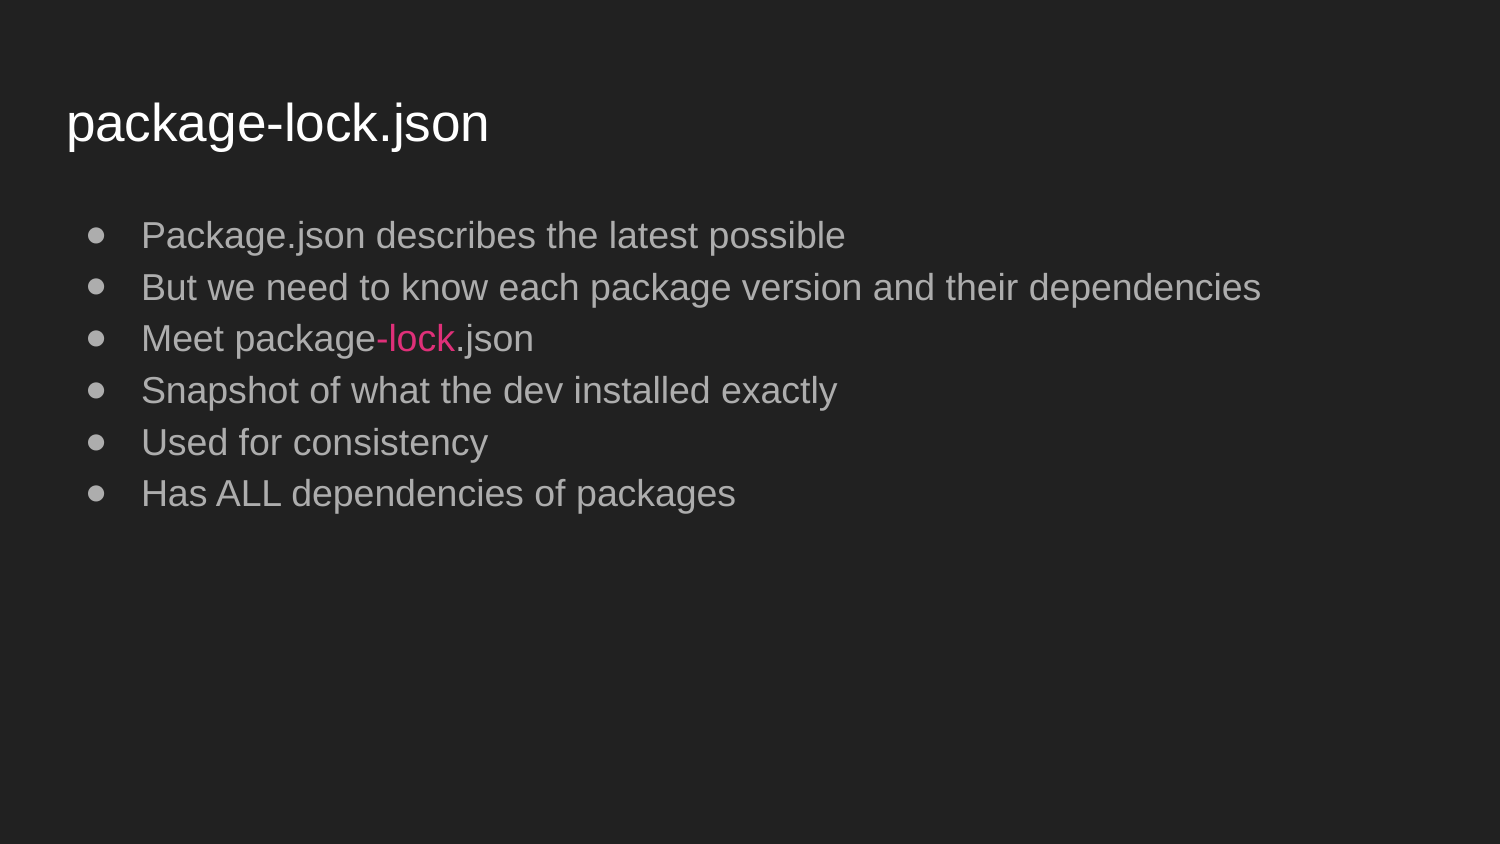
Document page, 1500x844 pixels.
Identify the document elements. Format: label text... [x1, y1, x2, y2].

title package-lock.json [51, 72, 1449, 167]
list Package.json describes the latest possible But we need to know each package version and their dependencies Meet package-lock.json Snapshot of what the dev installed exactly Used for consistency Has ALL dependencies of packages [51, 189, 1449, 750]
